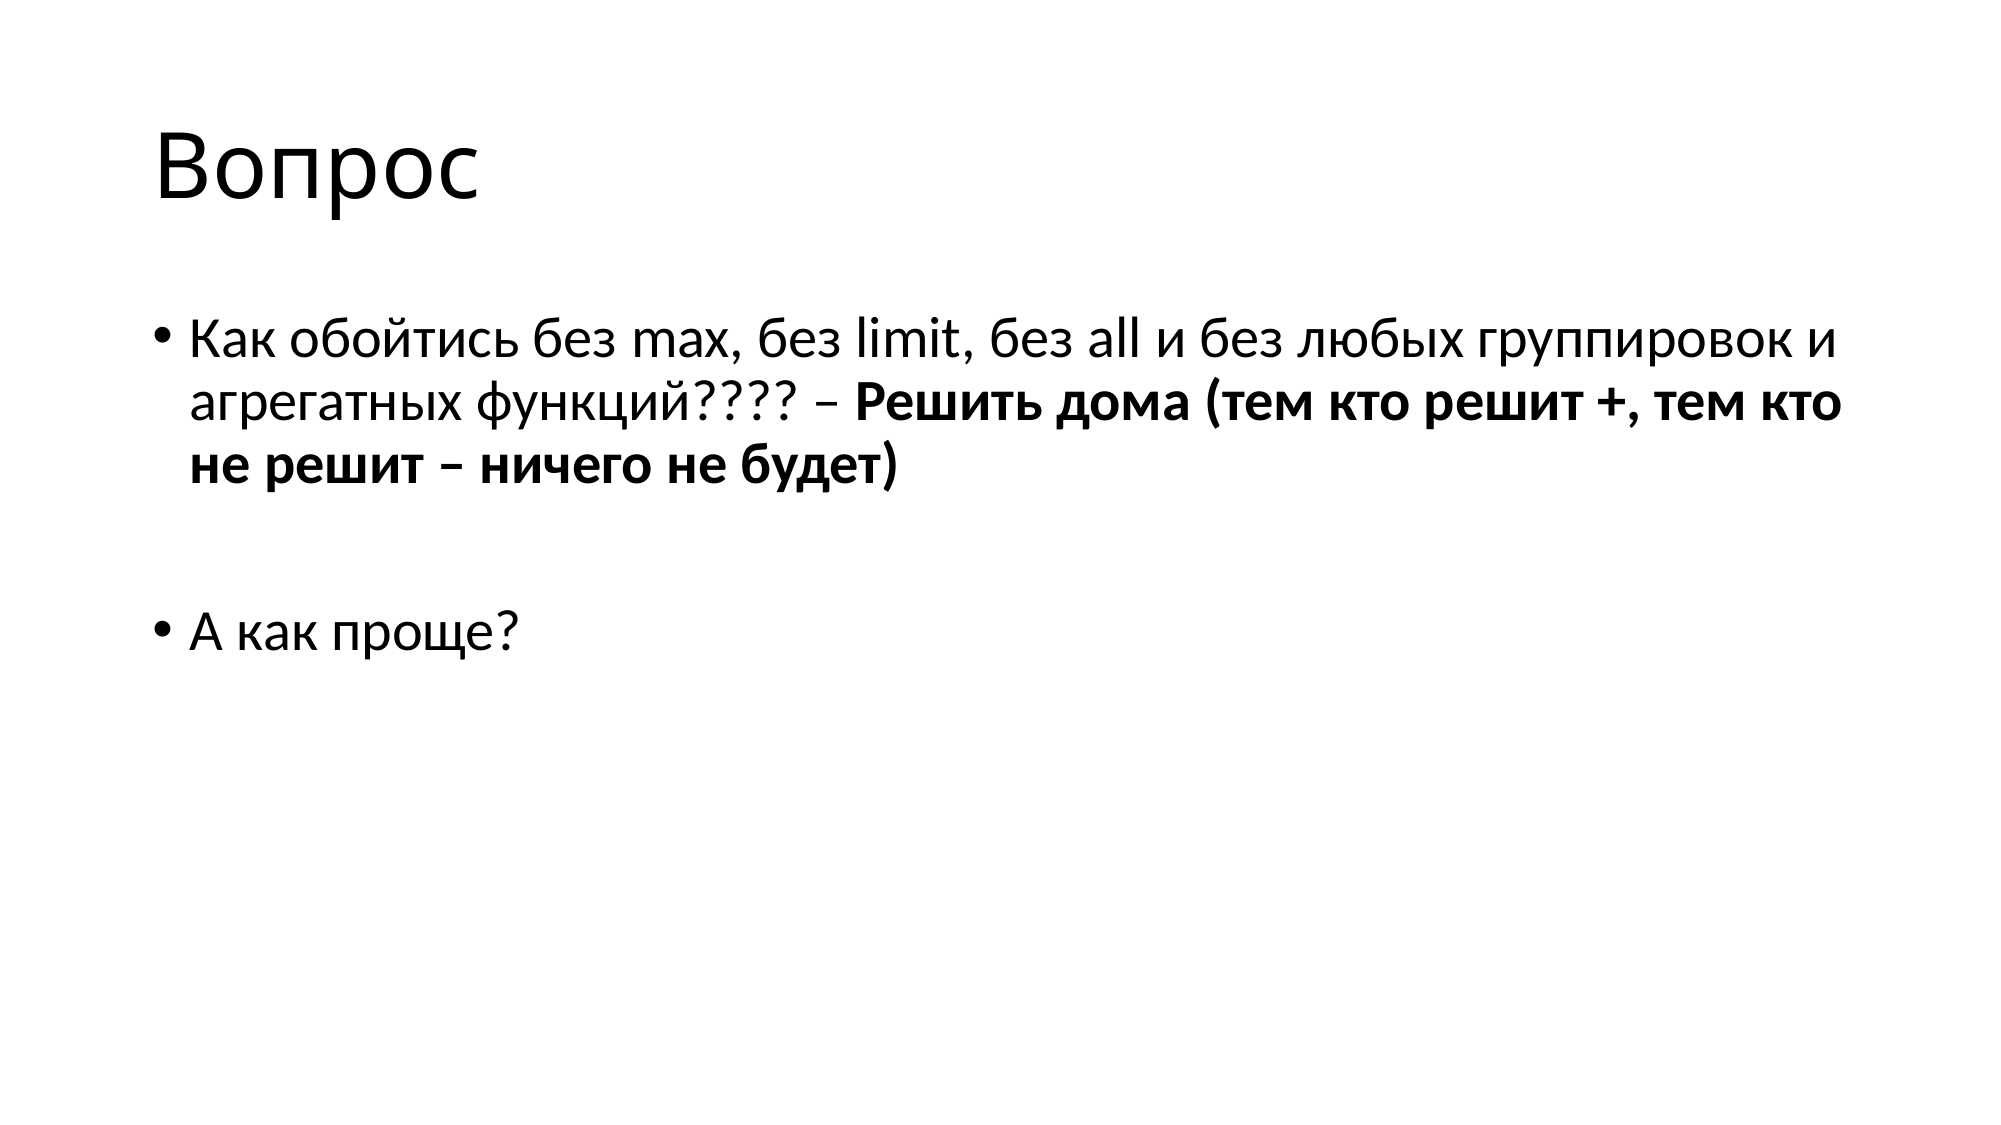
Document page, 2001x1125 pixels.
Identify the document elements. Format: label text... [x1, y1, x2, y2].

title Вопрос [137, 59, 1863, 278]
list Как обойтись без max, без limit, без all и без любых группировок и агрегатных функций???? – Решить дома (тем кто решит +, тем кто не решит – ничего не будет) А как проще? [137, 299, 1863, 1014]
